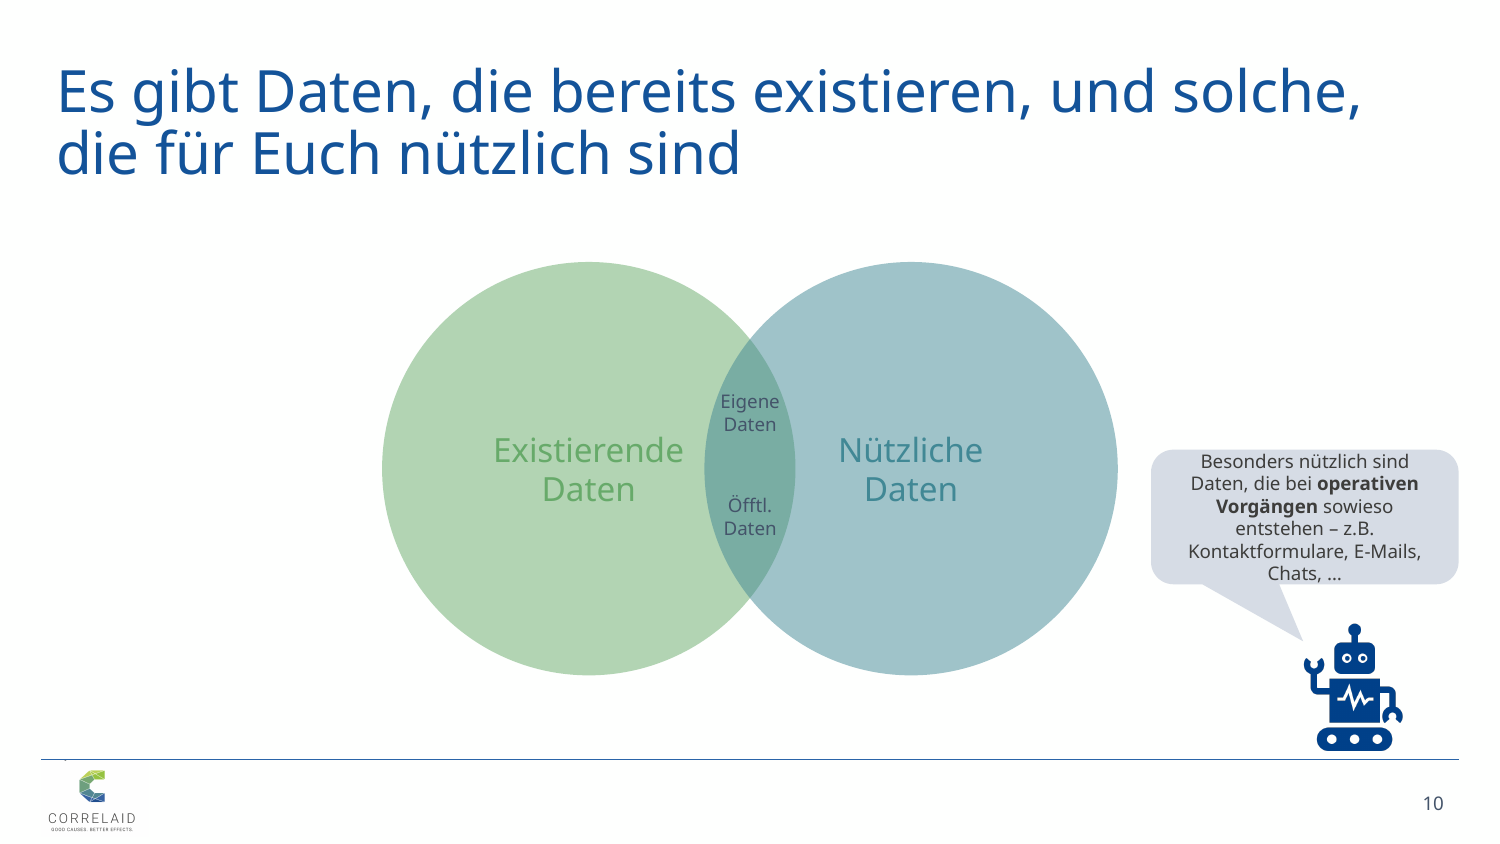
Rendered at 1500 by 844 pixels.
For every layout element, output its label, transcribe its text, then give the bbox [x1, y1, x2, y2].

picture [41, 760, 149, 837]
title Es gibt Daten, die bereits existieren, und solche, die für Euch nützlich sind [41, 43, 1459, 207]
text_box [382, 261, 1118, 676]
text_box Besonders nützlich sind Daten, die bei operativen Vorgängen sowieso entstehen – z.B. Kontaktformulare, E-Mails, Chats, … [1149, 448, 1460, 629]
picture [1279, 614, 1430, 765]
